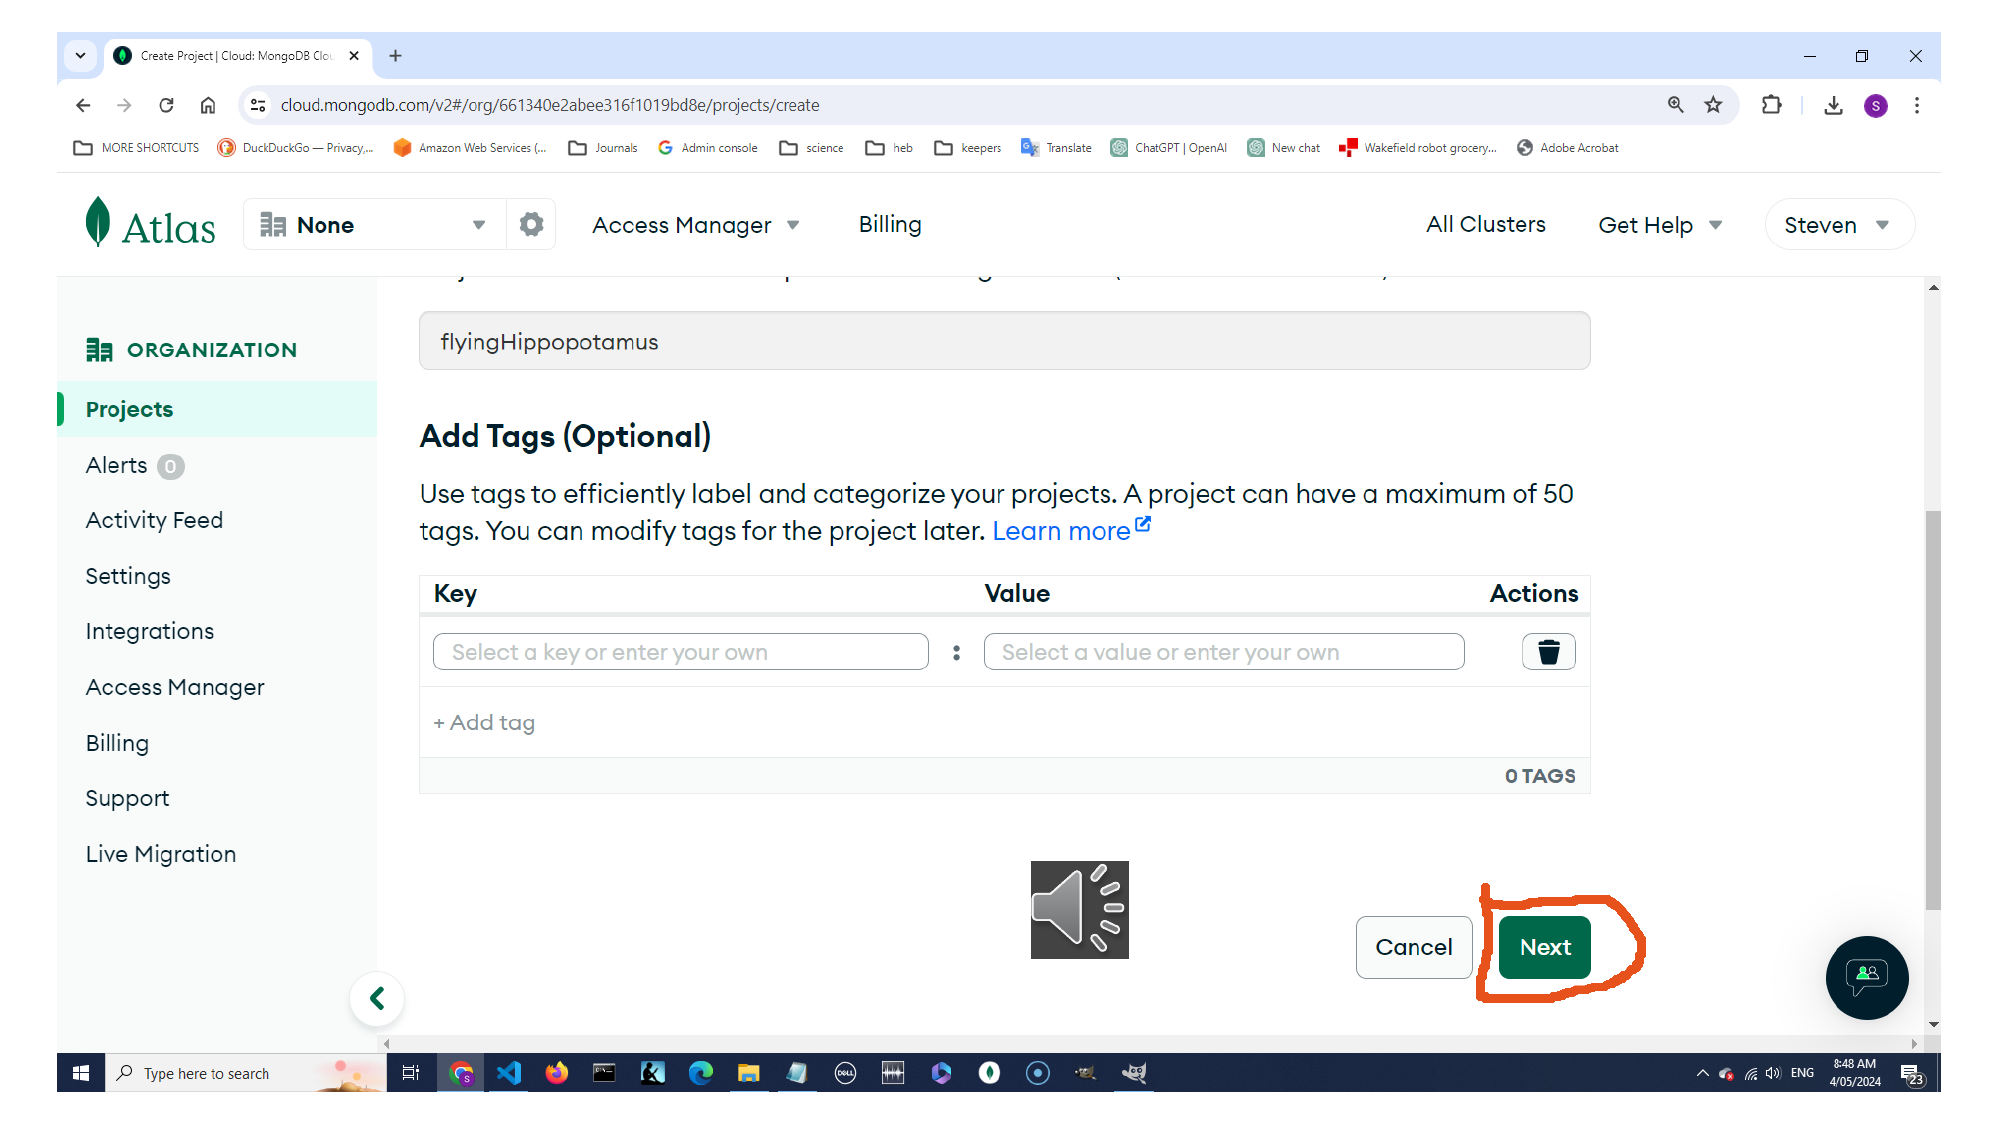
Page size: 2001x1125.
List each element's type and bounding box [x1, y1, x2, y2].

picture [56, 31, 1942, 1093]
